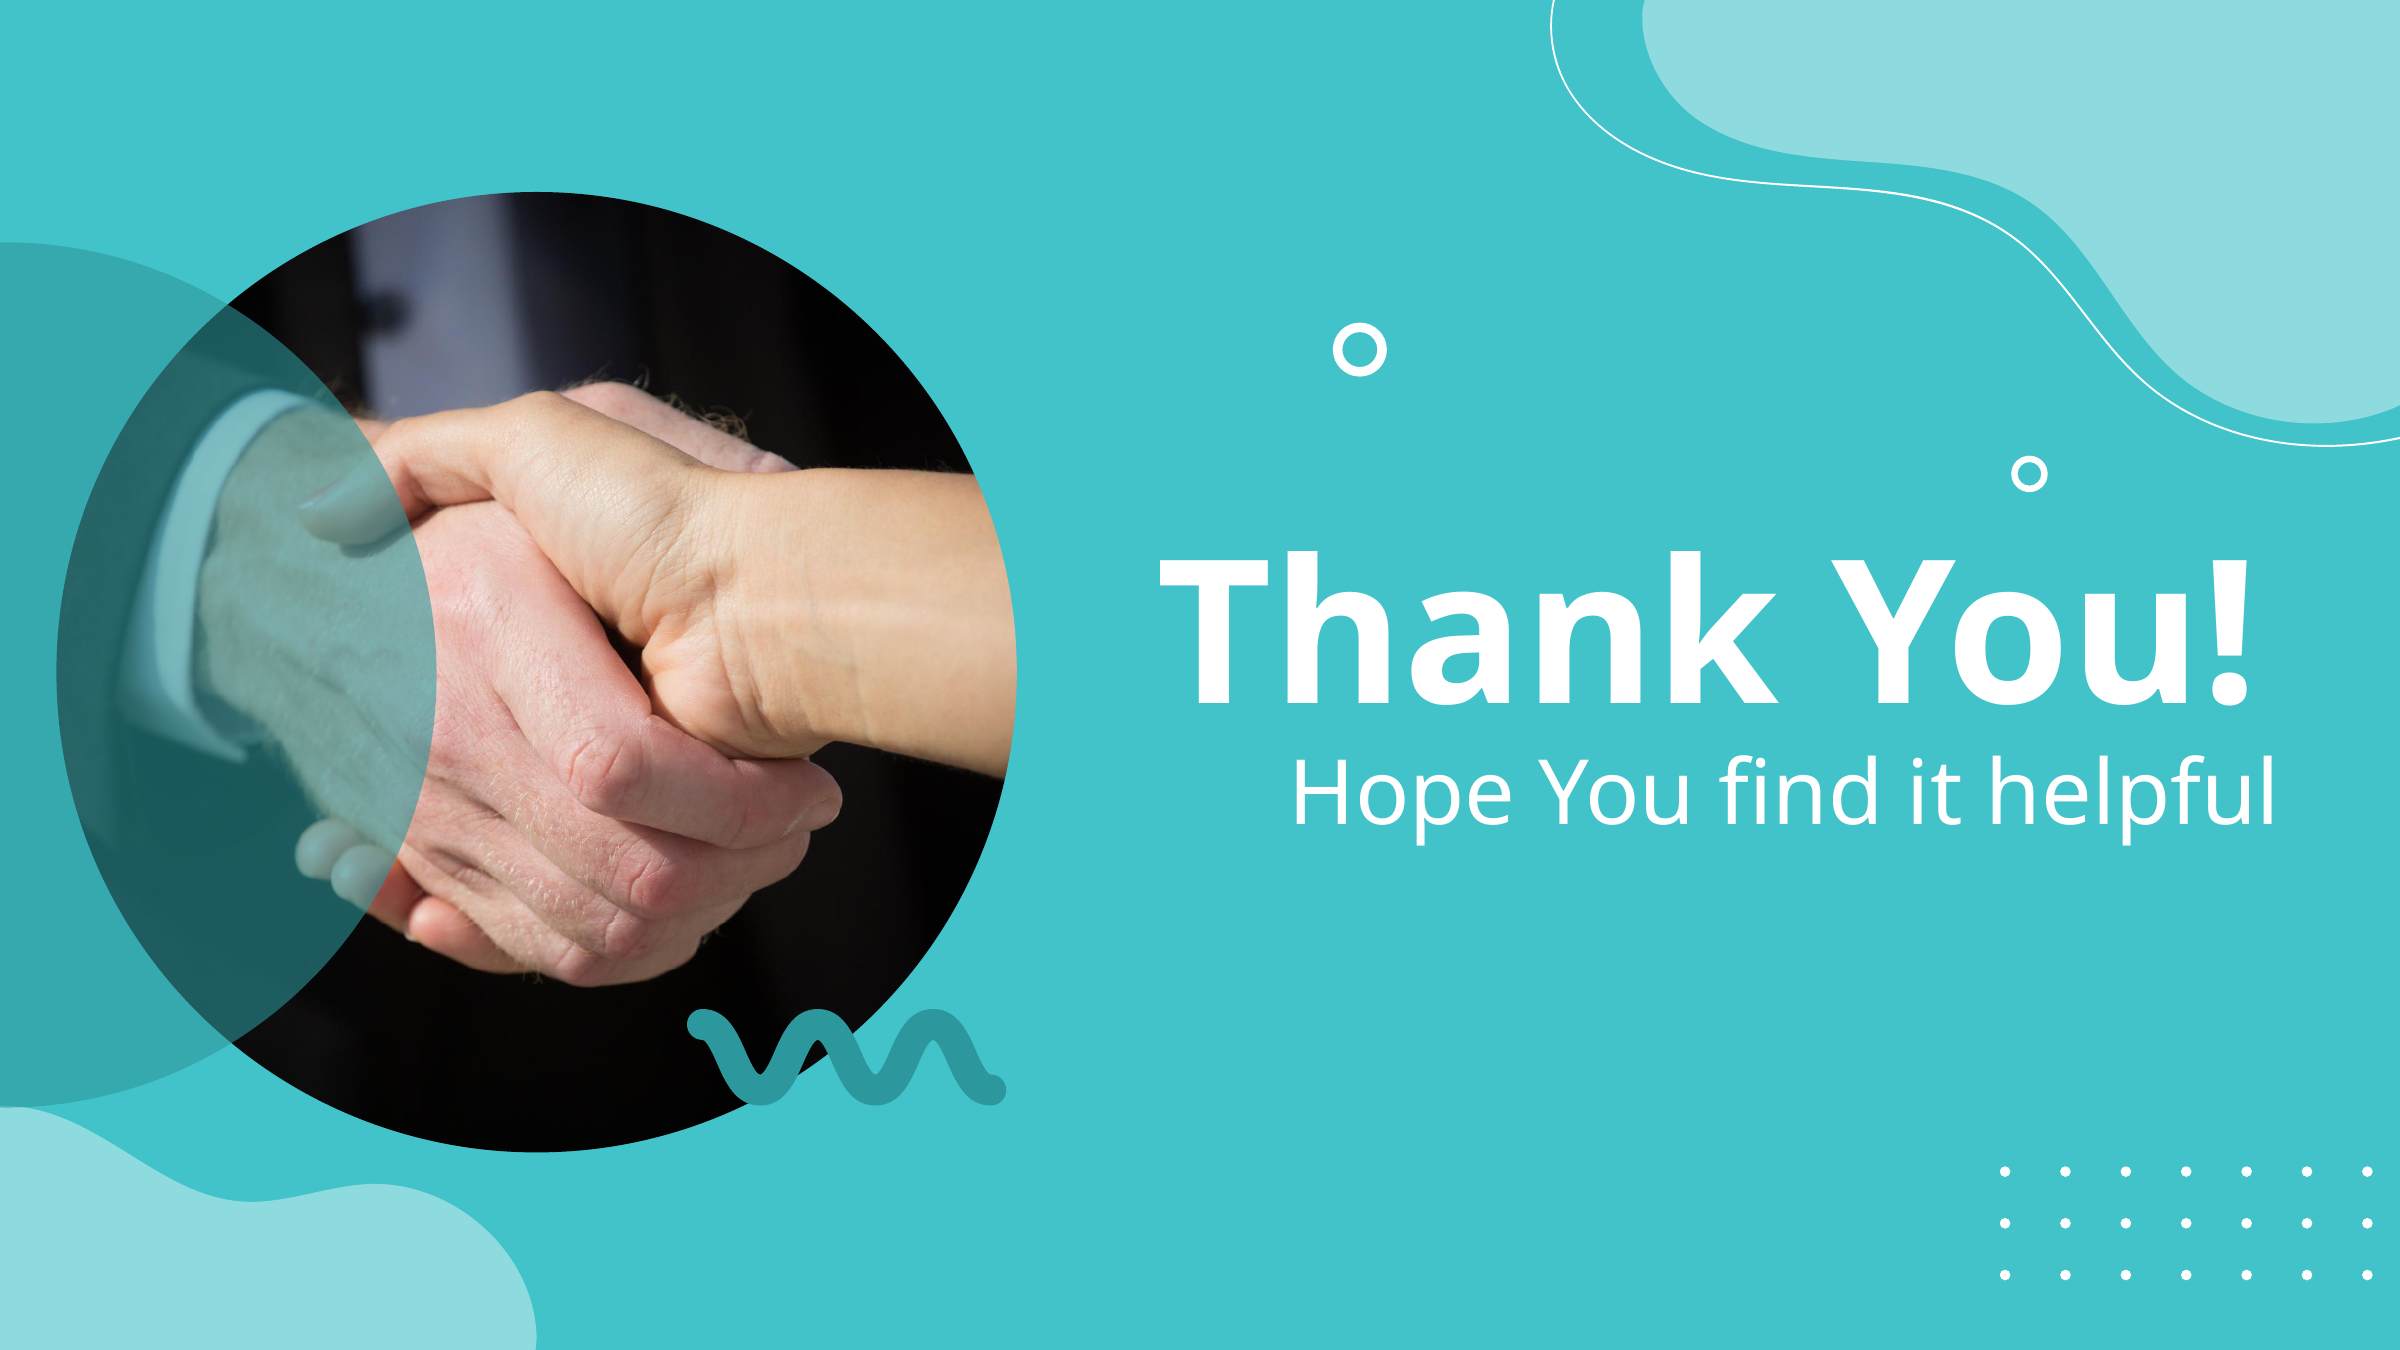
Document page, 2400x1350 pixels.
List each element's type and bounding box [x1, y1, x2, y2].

text_box [0, 0, 2400, 1350]
